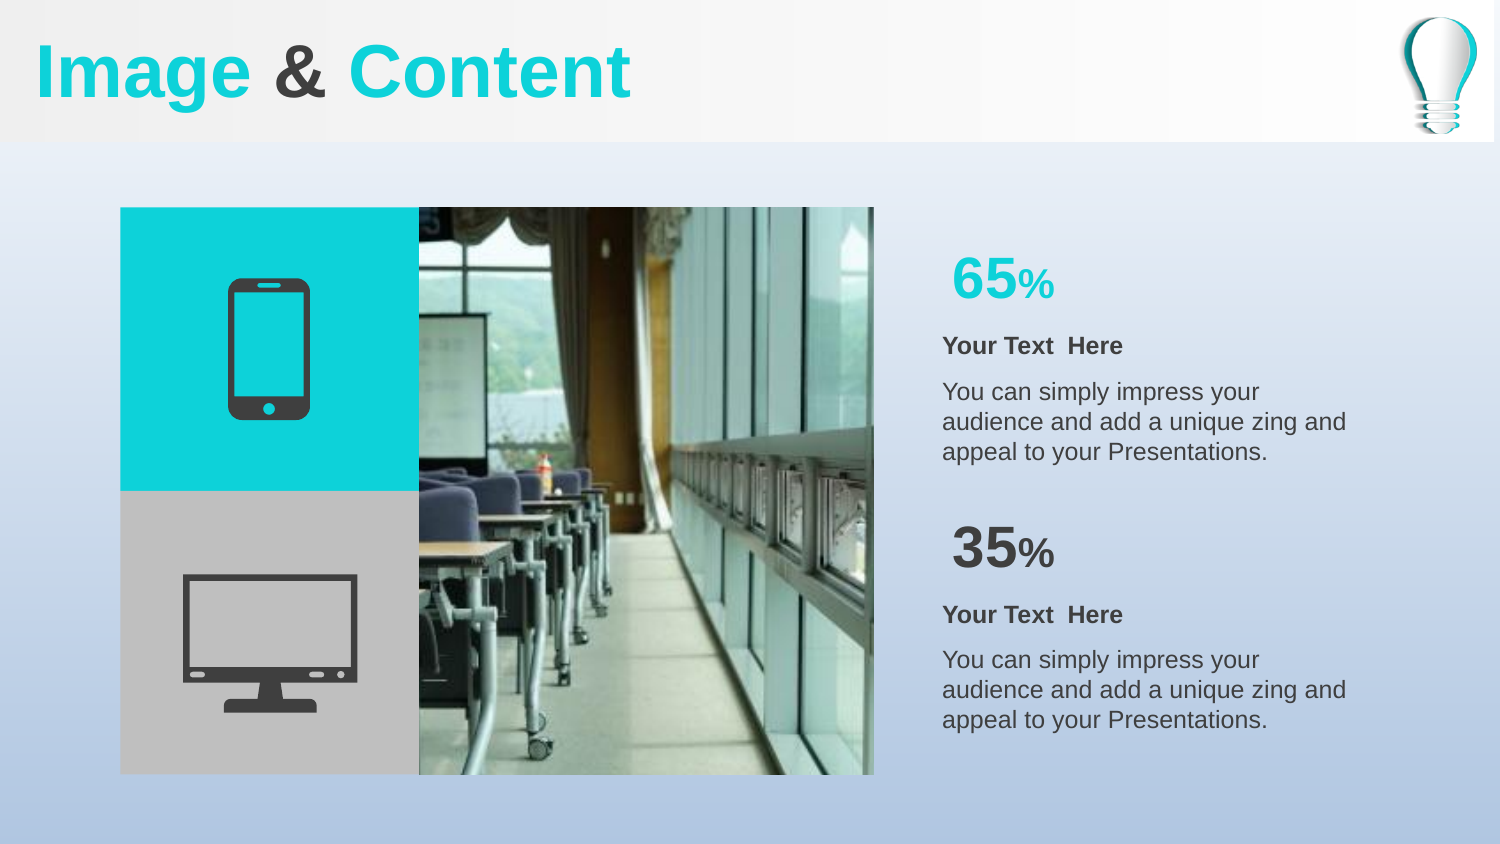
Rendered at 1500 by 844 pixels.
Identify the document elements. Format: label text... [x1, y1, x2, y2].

text_box 35% [927, 501, 1081, 588]
text_box [228, 278, 310, 421]
text_box [183, 574, 358, 713]
title Image & Content [0, 4, 1500, 132]
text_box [926, 590, 1383, 743]
picture [418, 207, 875, 775]
text_box 65% [927, 233, 1081, 319]
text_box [926, 322, 1383, 475]
